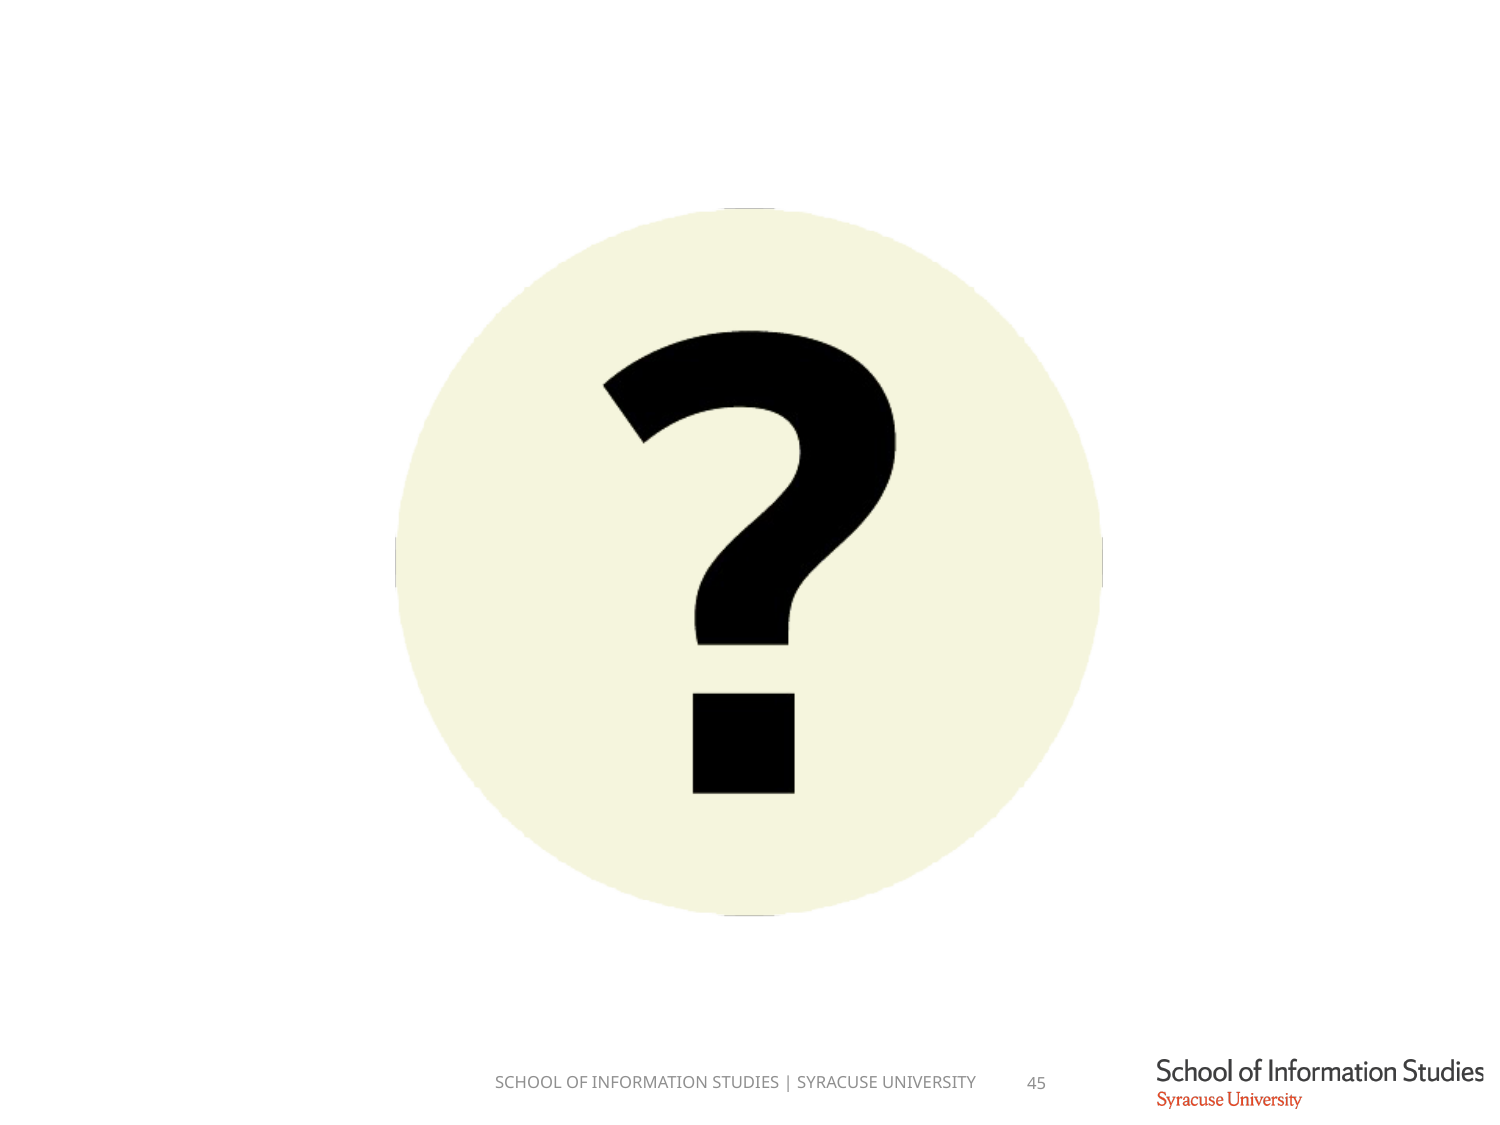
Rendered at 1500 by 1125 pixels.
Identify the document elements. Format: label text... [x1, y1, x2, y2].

slide_number 45 [1012, 1061, 1149, 1107]
picture [249, 187, 1250, 938]
footer School of Information Studies | Syracuse University [283, 1061, 993, 1106]
